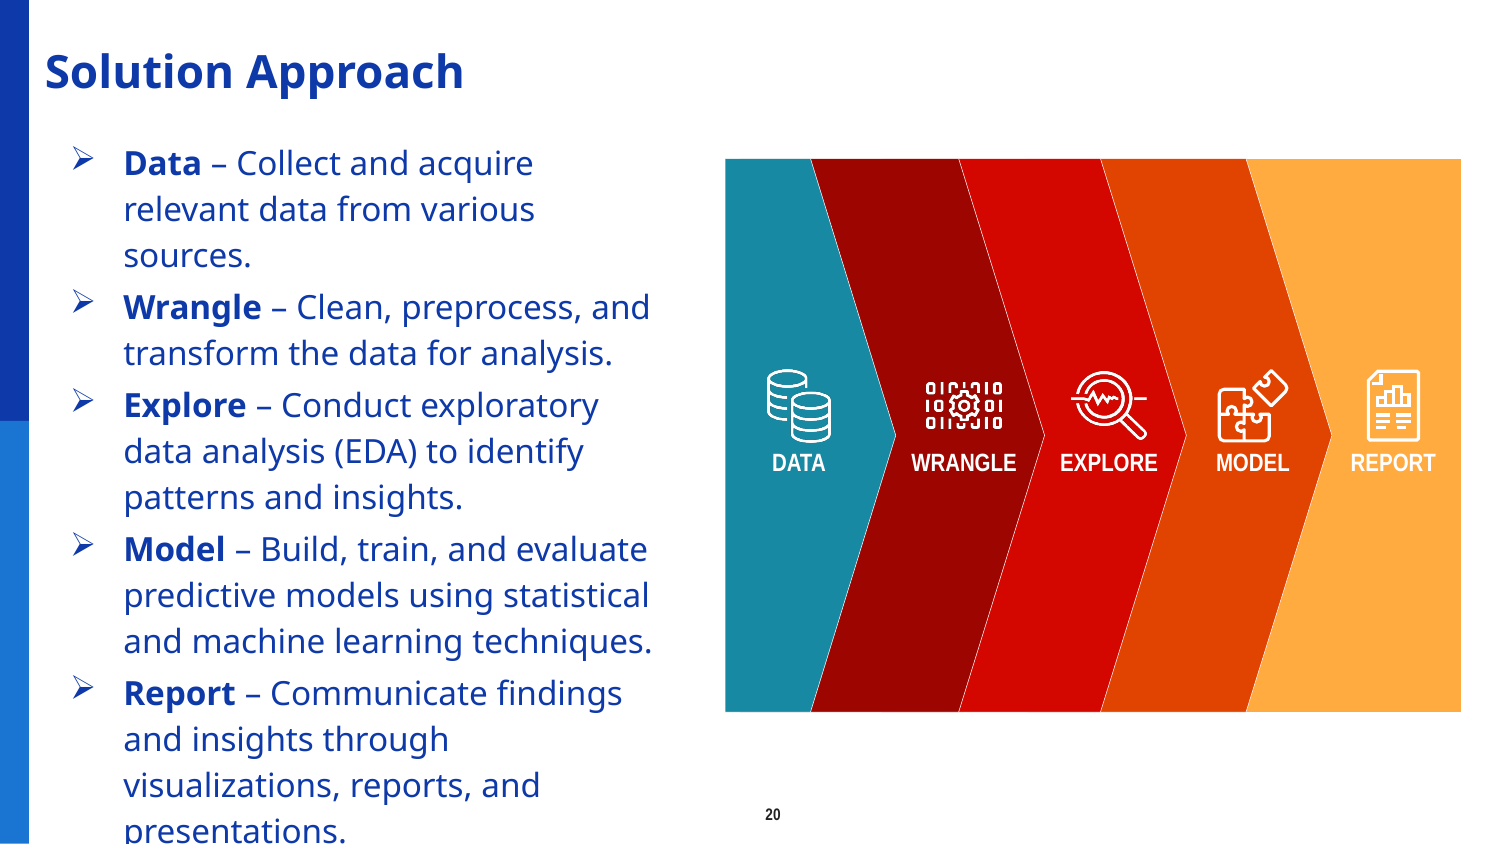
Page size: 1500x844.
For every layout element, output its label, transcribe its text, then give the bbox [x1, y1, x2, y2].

list Data – Collect and acquire relevant data from various sources. Wrangle – Clean, preprocess, and transform the data for analysis. Explore – Conduct exploratory data analysis (EDA) to identify patterns and insights. Model – Build, train, and evaluate predictive models using statistical and machine learning techniques. Report – Communicate findings and insights through visualizations, reports, and presentations. [33, 122, 679, 750]
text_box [724, 158, 1467, 713]
text_box 20 [744, 796, 802, 832]
title Solution Approach [29, 27, 1499, 122]
